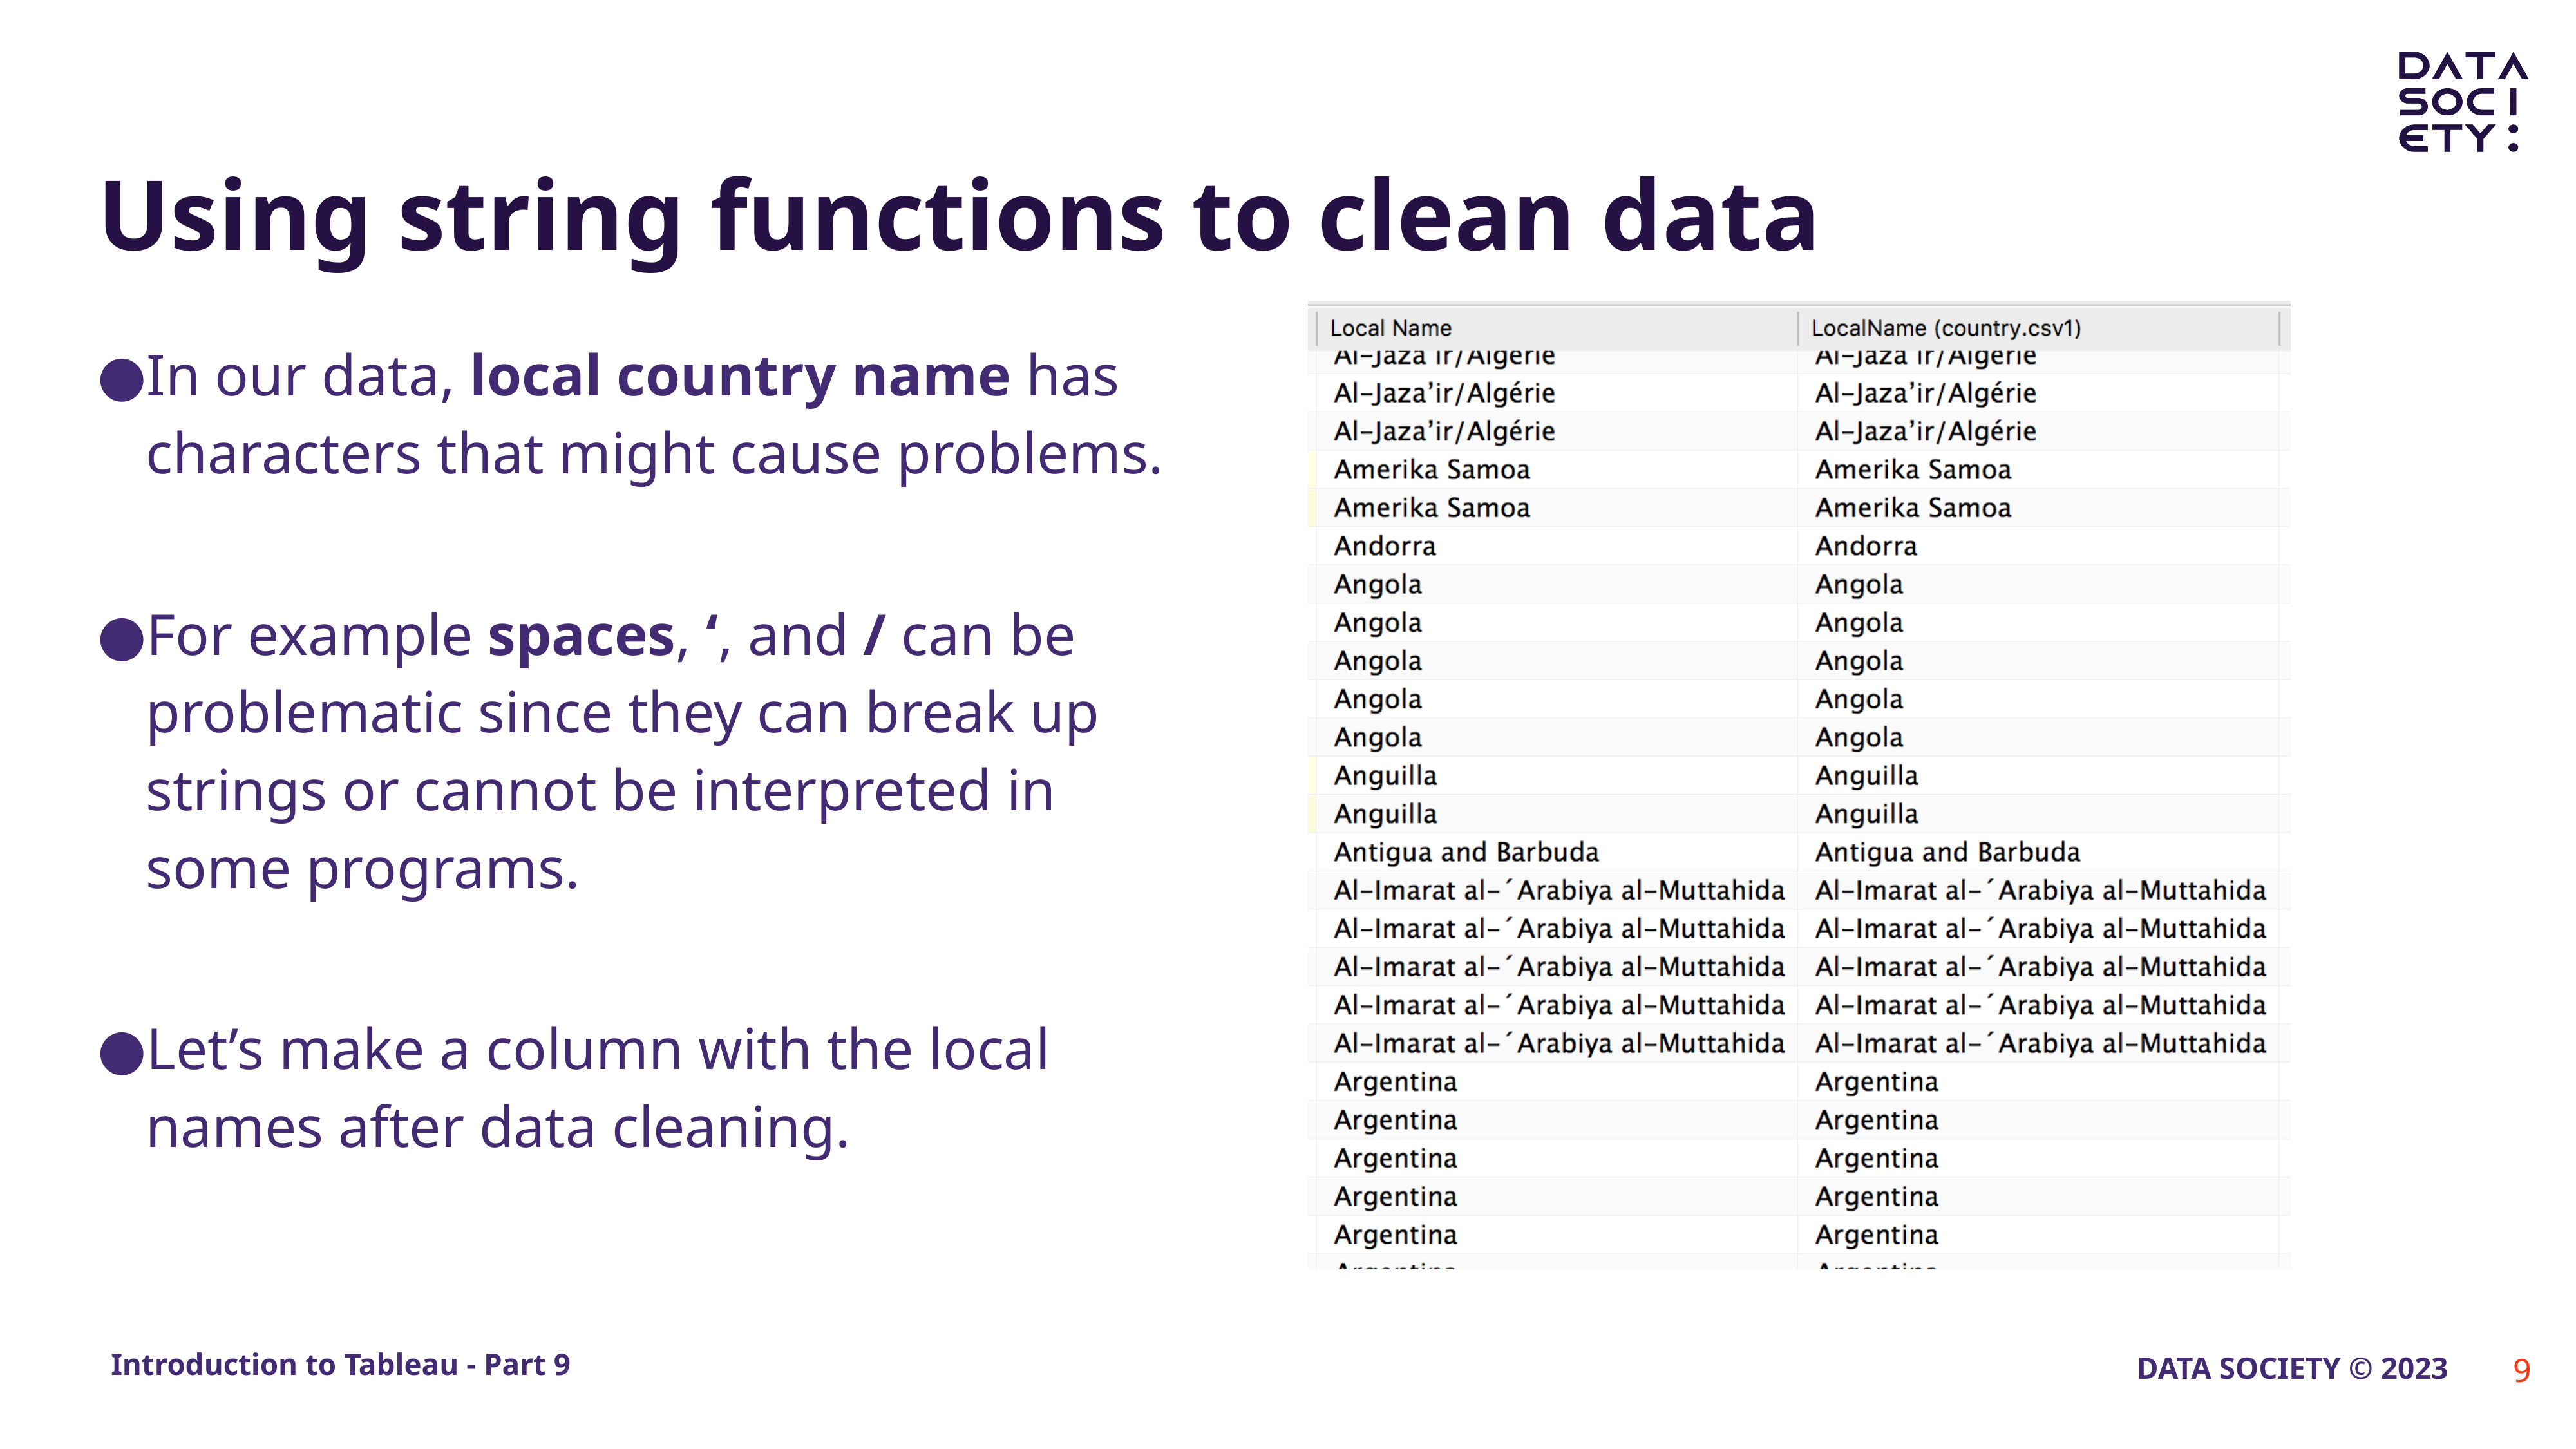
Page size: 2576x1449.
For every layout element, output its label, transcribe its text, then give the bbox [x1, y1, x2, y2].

picture [1307, 301, 2291, 1269]
list In our data, local country name has characters that might cause problems. For example spaces, ‘, and / can be problematic since they can break up strings or cannot be interpreted in some programs. Let’s make a column with the local names after data cleaning. [88, 325, 1215, 1287]
title Using string functions to clean data [88, 113, 2488, 274]
picture [2399, 52, 2529, 152]
slide_number ‹#› [2387, 1331, 2542, 1413]
text_box [245, 365, 265, 466]
